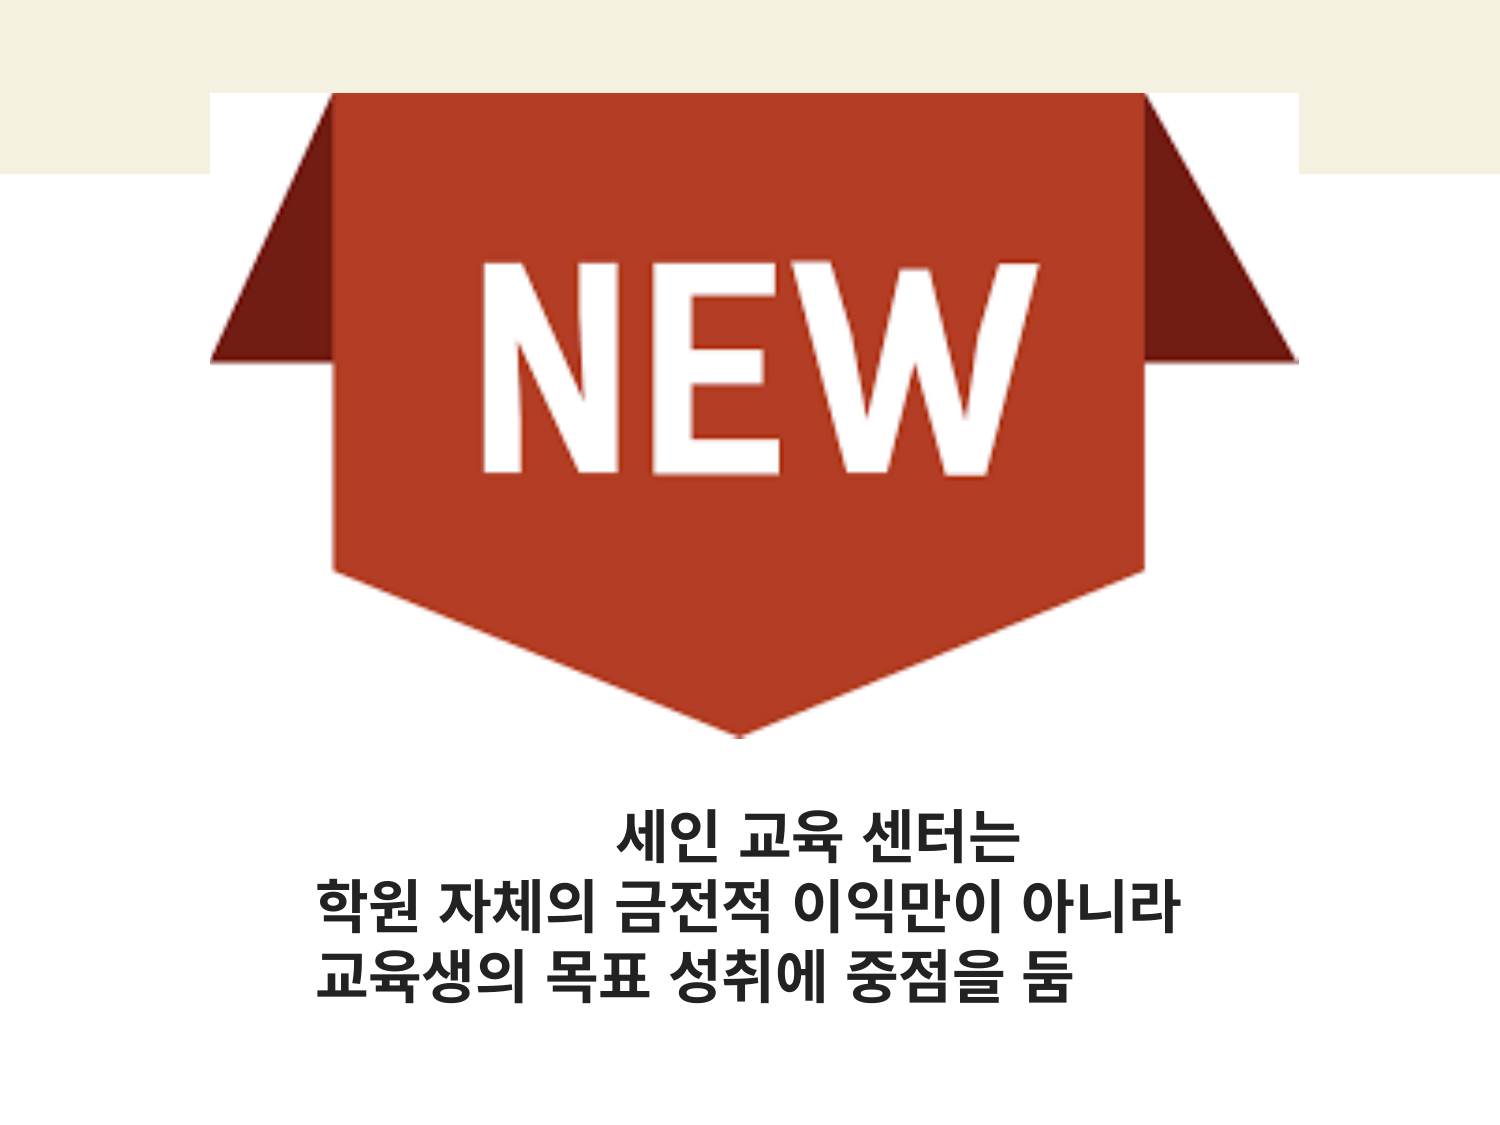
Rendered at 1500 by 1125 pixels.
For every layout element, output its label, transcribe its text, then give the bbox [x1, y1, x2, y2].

picture [210, 93, 1300, 739]
list 세인 교육 센터는 학원 자체의 금전적 이익만이 아니라 교육생의 목표 성취에 중점을 둠 [75, 305, 1418, 1078]
